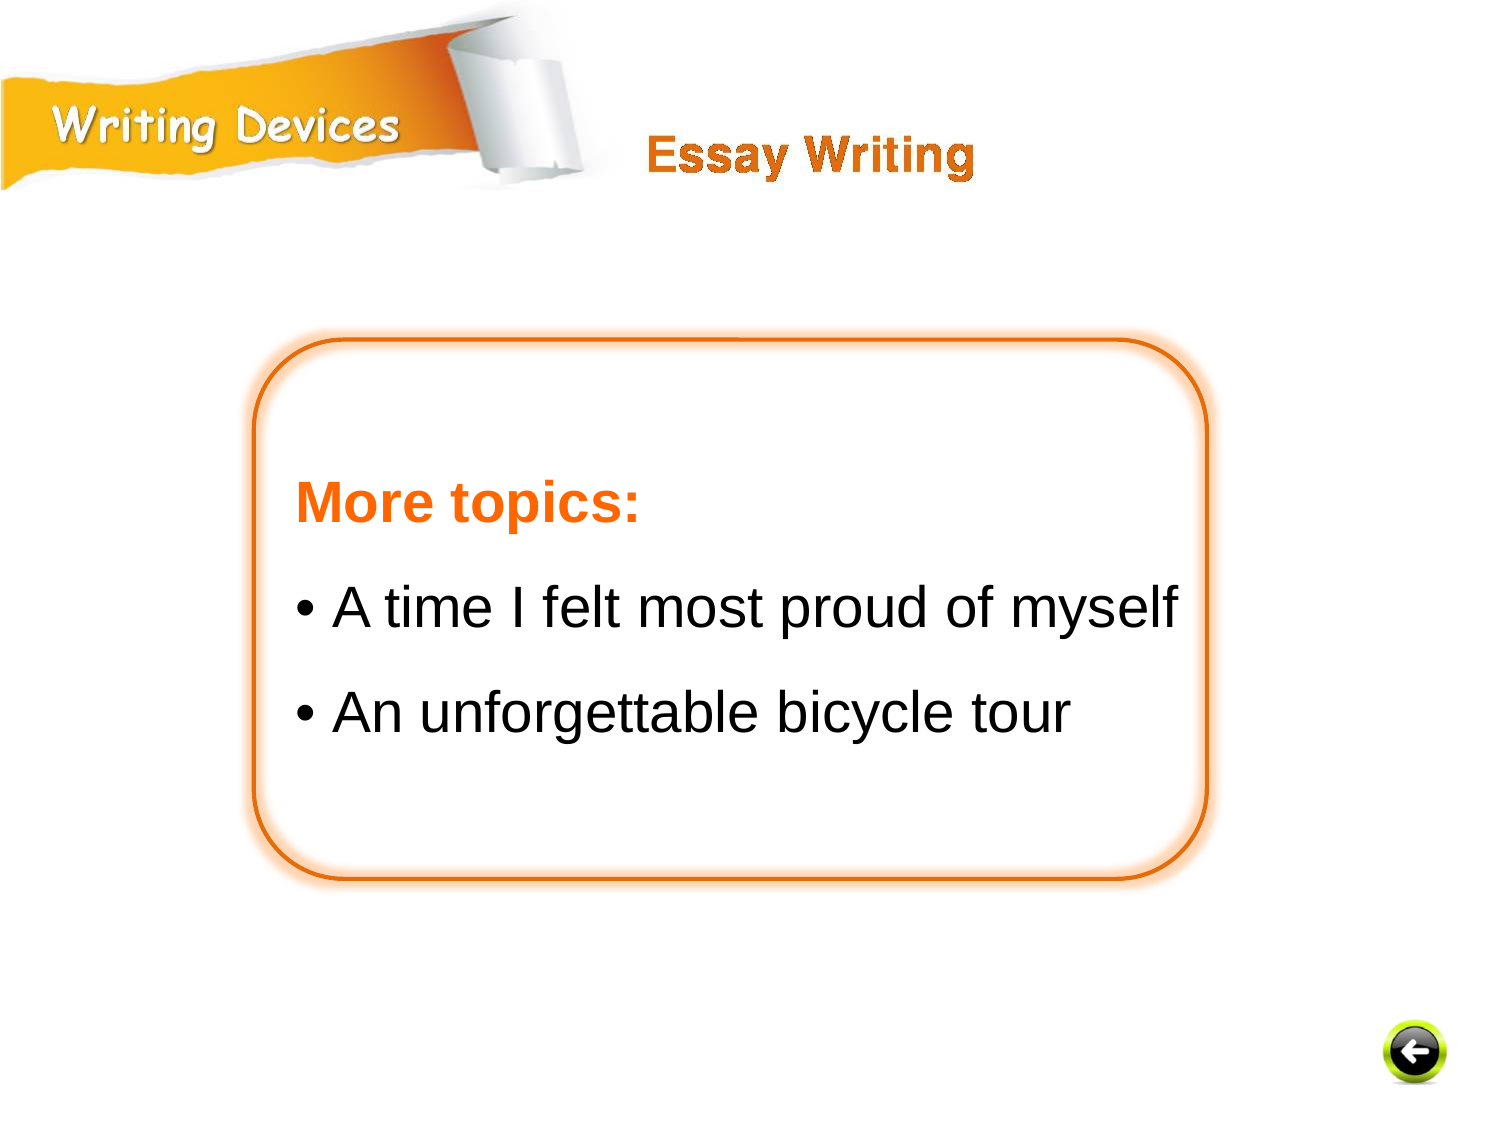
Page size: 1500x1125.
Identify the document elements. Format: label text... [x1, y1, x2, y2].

picture [0, 0, 1199, 192]
picture [1377, 1013, 1450, 1090]
text_box [251, 337, 1209, 881]
text_box More topics: • A time I felt most proud of myself • An unforgettable bicycle tour [280, 421, 1199, 752]
